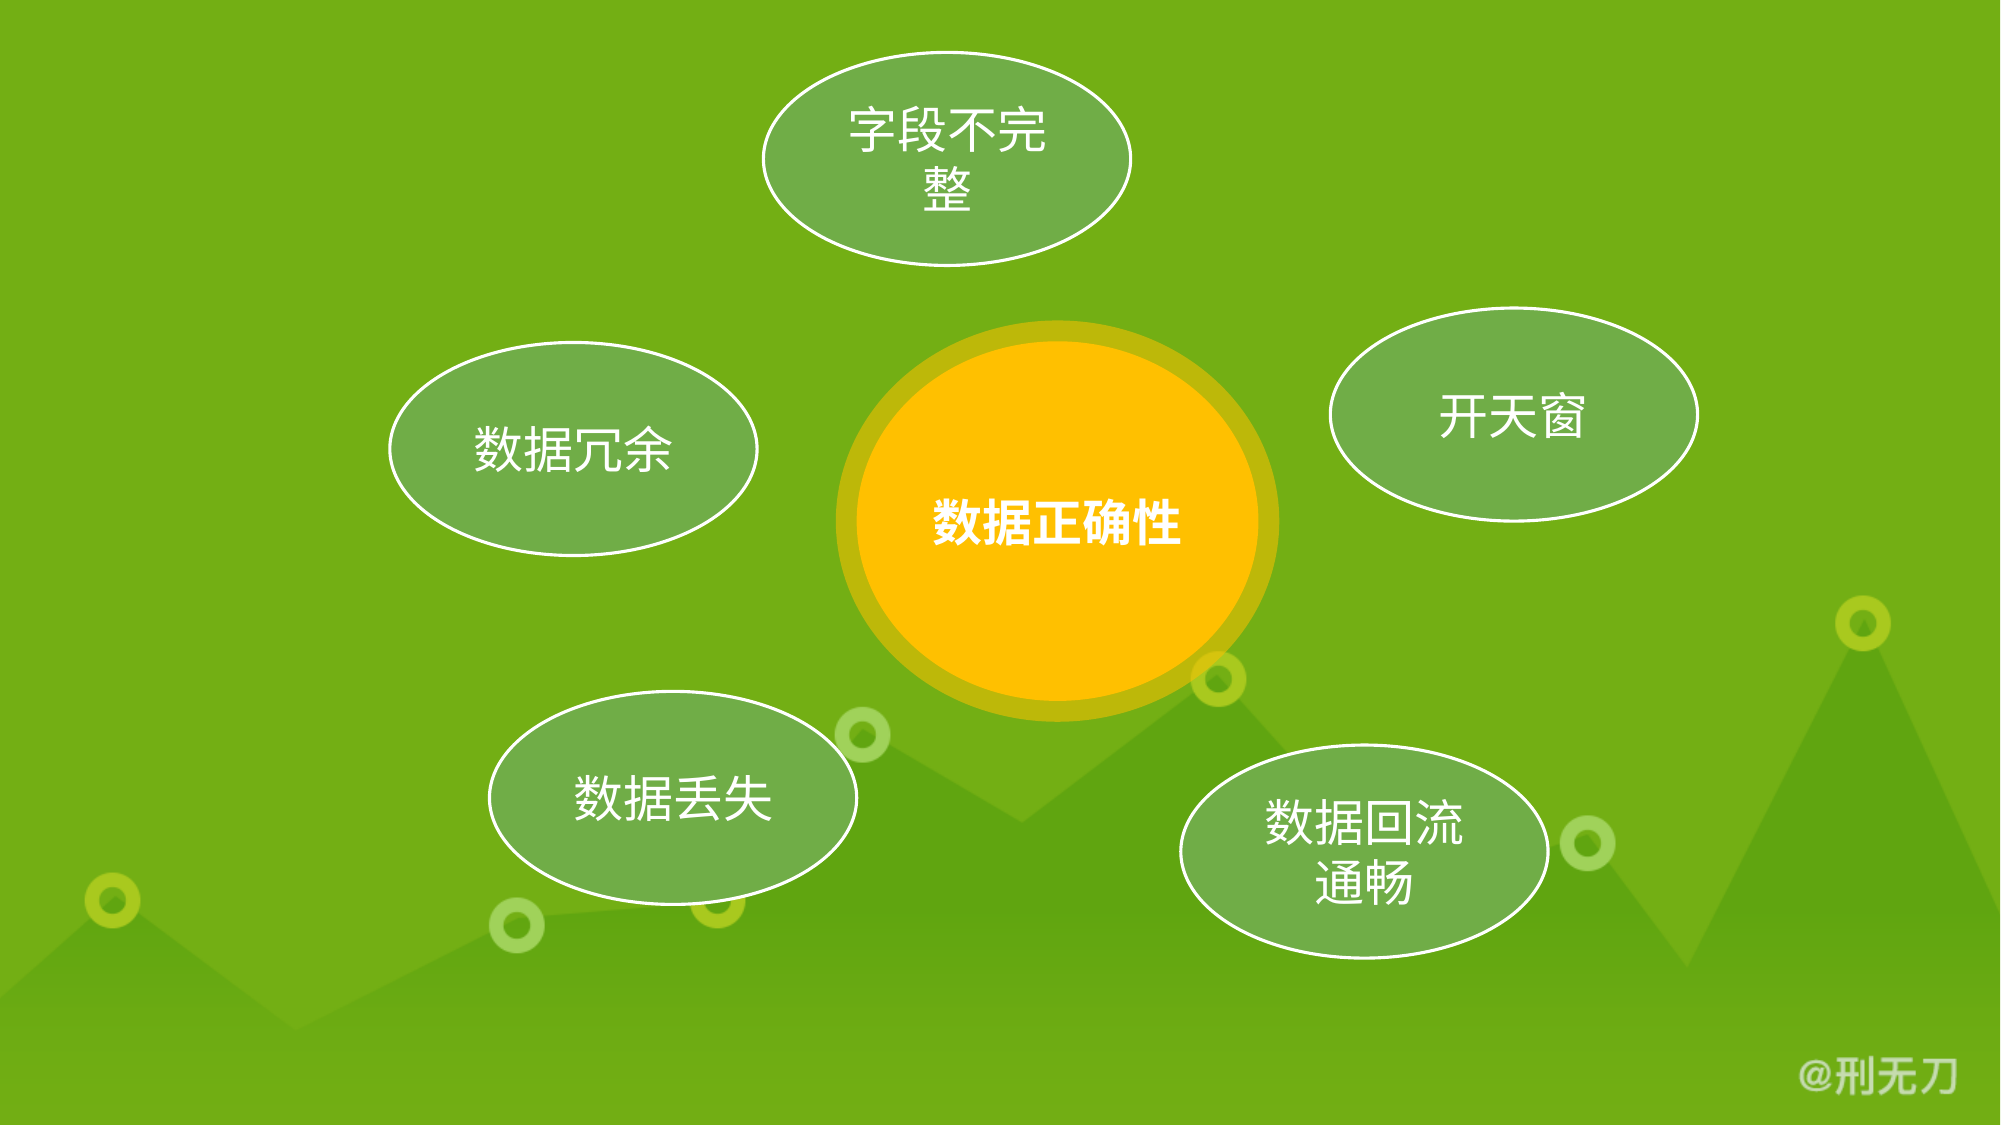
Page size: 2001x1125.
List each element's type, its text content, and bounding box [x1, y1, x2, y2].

text_box 开天窗 [1328, 306, 1700, 523]
text_box 字段不完整 [761, 50, 1133, 268]
picture [0, 0, 2001, 1125]
text_box 数据丢失 [487, 689, 859, 906]
text_box 数据冗余 [388, 340, 759, 558]
text_box 数据正确性 [855, 339, 1261, 703]
text_box 数据回流通畅 [1179, 743, 1550, 960]
